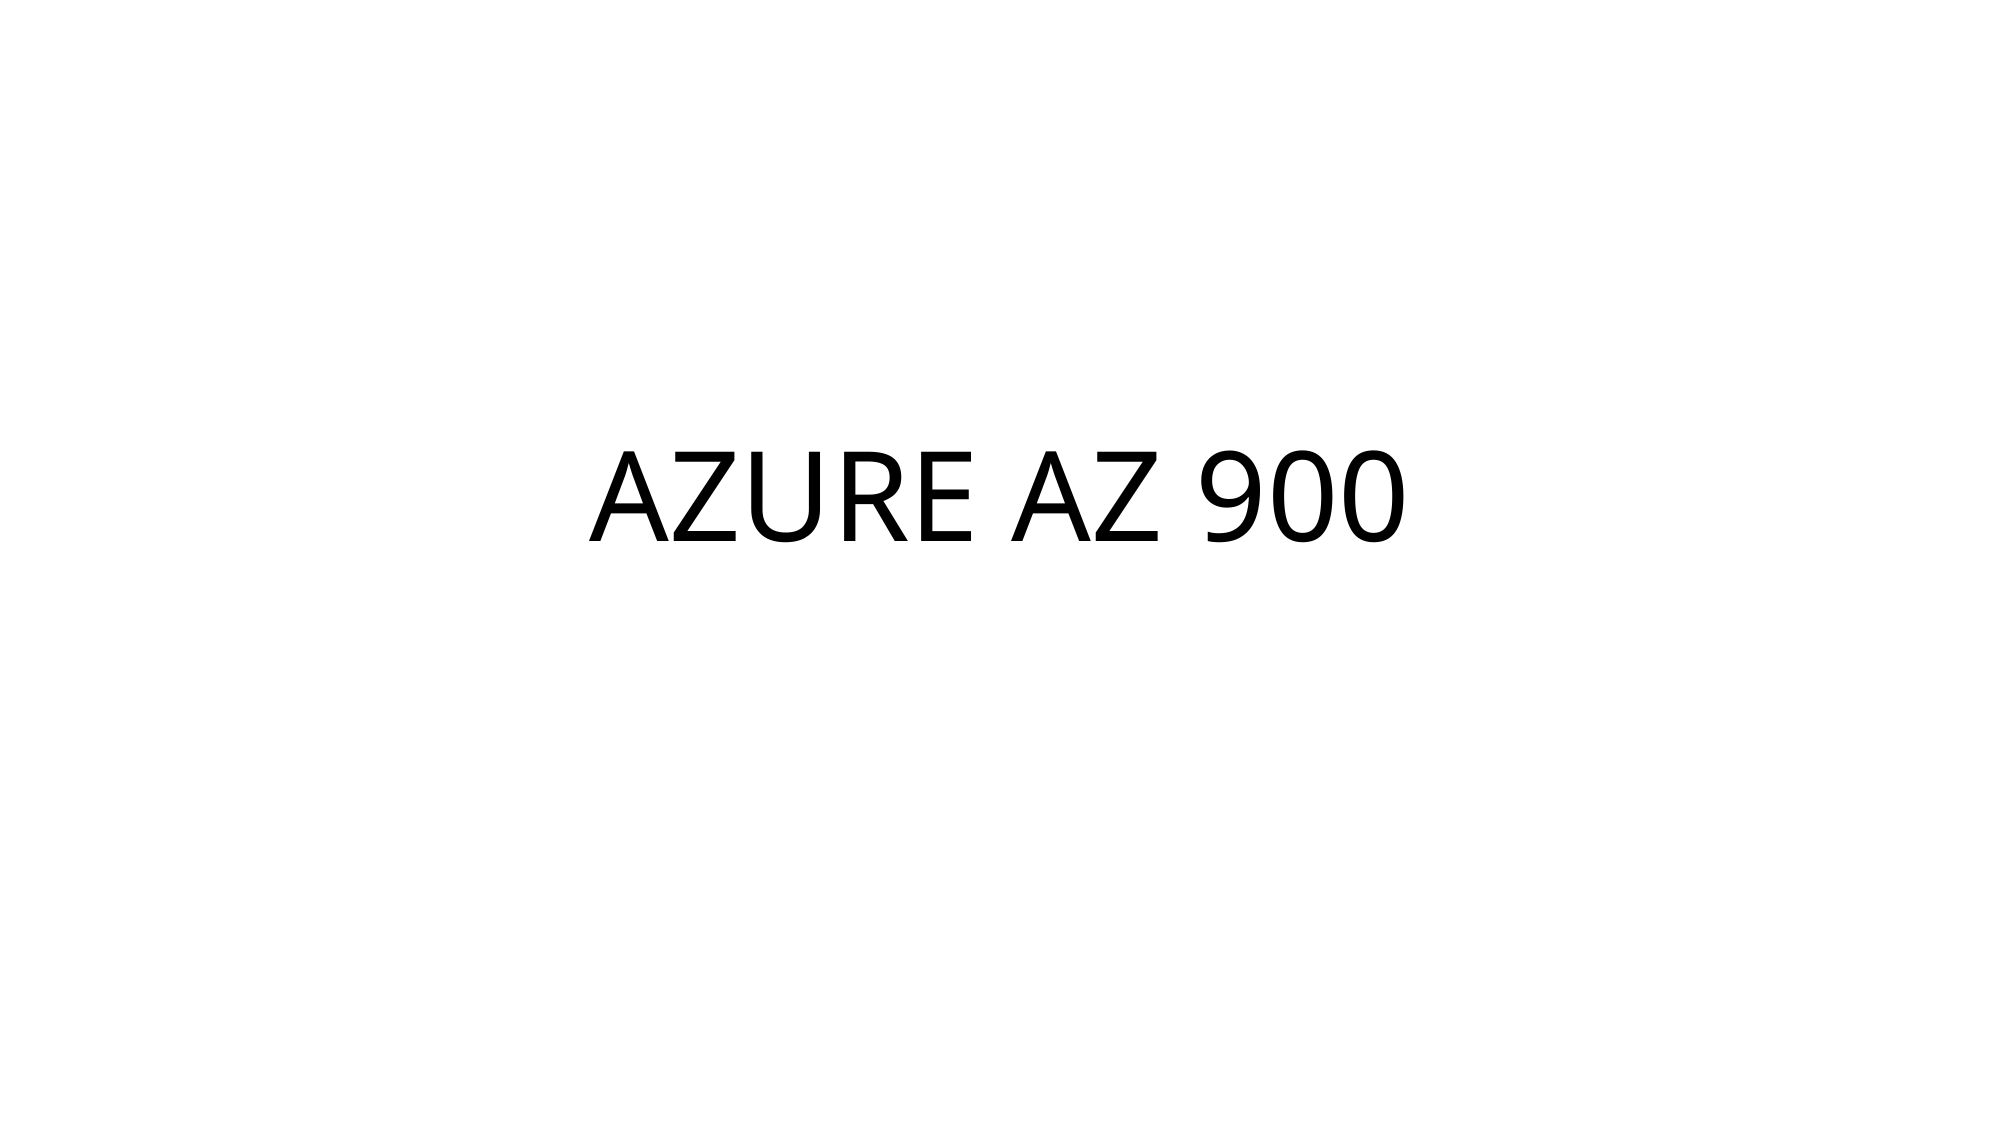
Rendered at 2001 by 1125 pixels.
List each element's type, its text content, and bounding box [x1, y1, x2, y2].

title AZURE AZ 900 [249, 329, 1750, 576]
